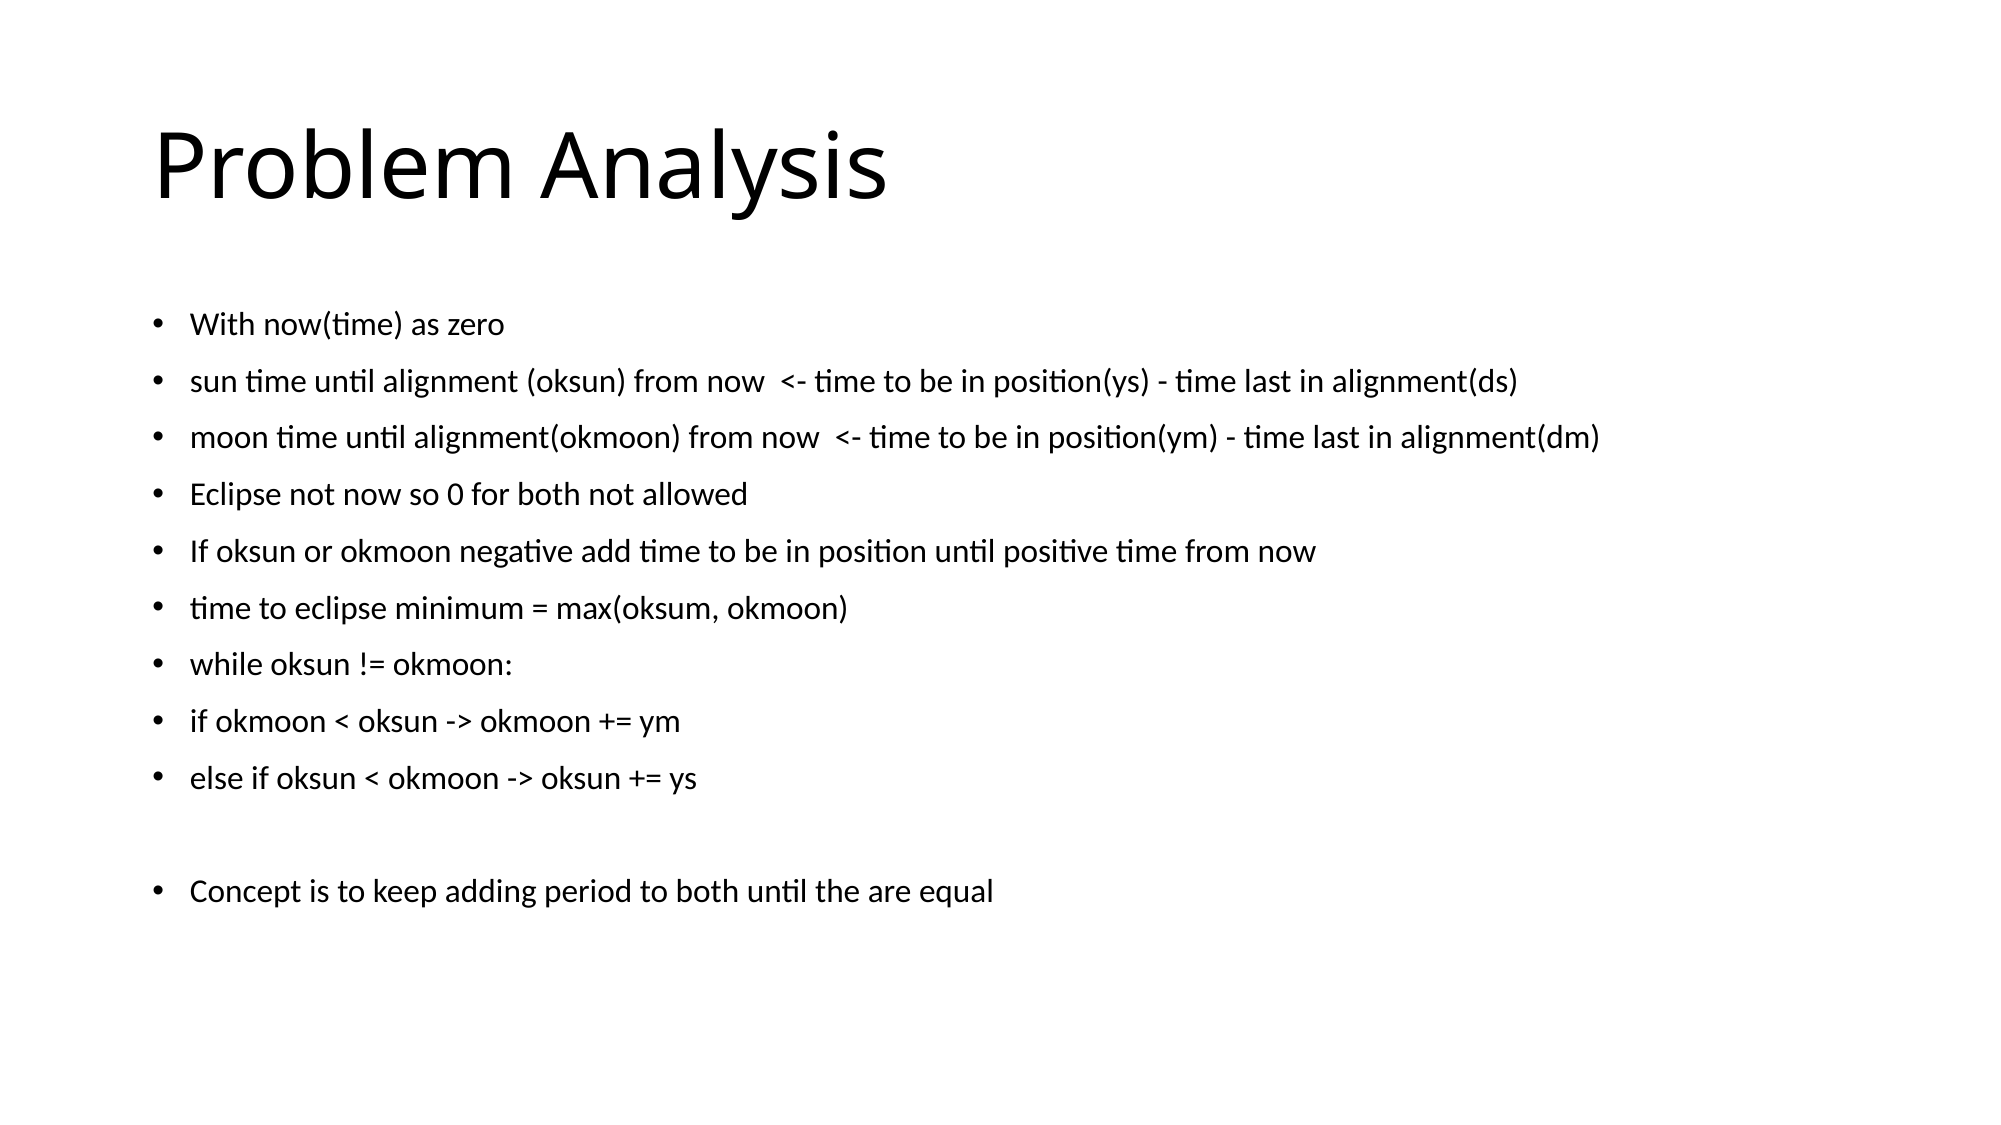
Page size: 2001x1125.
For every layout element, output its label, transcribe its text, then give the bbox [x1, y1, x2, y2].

list With now(time) as zero sun time until alignment (oksun) from now <- time to be in position(ys) - time last in alignment(ds) moon time until alignment(okmoon) from now <- time to be in position(ym) - time last in alignment(dm) Eclipse not now so 0 for both not allowed If oksun or okmoon negative add time to be in position until positive time from now time to eclipse minimum = max(oksum, okmoon) while oksun != okmoon: if okmoon < oksun -> okmoon += ym else if oksun < okmoon -> oksun += ys Concept is to keep adding period to both until the are equal [137, 299, 1863, 1014]
title Problem Analysis [137, 59, 1863, 278]
